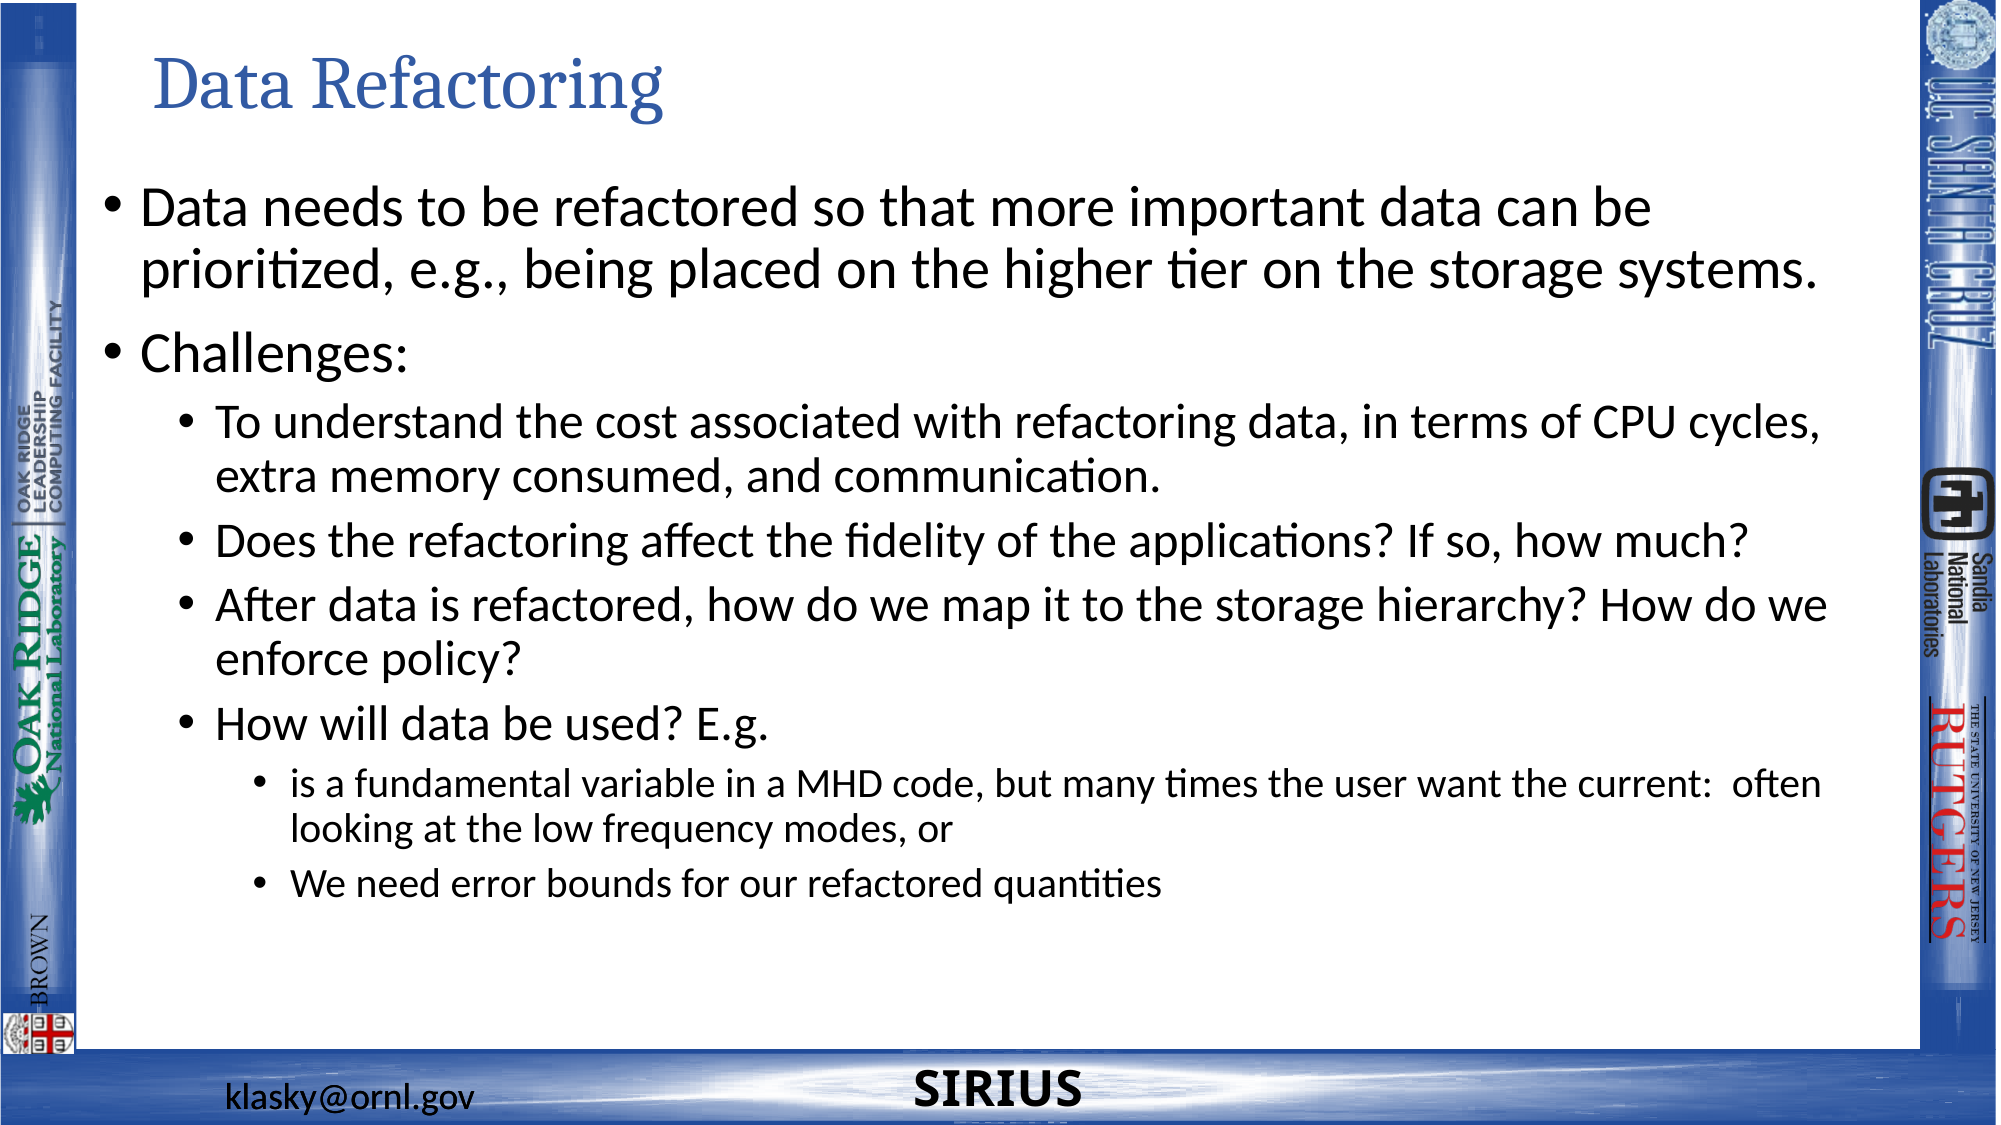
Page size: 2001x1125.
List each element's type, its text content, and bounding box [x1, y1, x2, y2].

title Data Refactoring [137, 19, 1863, 149]
picture [1921, 465, 1996, 660]
picture [1921, 0, 1995, 348]
picture [1927, 696, 1988, 943]
picture [12, 301, 66, 825]
picture [4, 898, 74, 1054]
